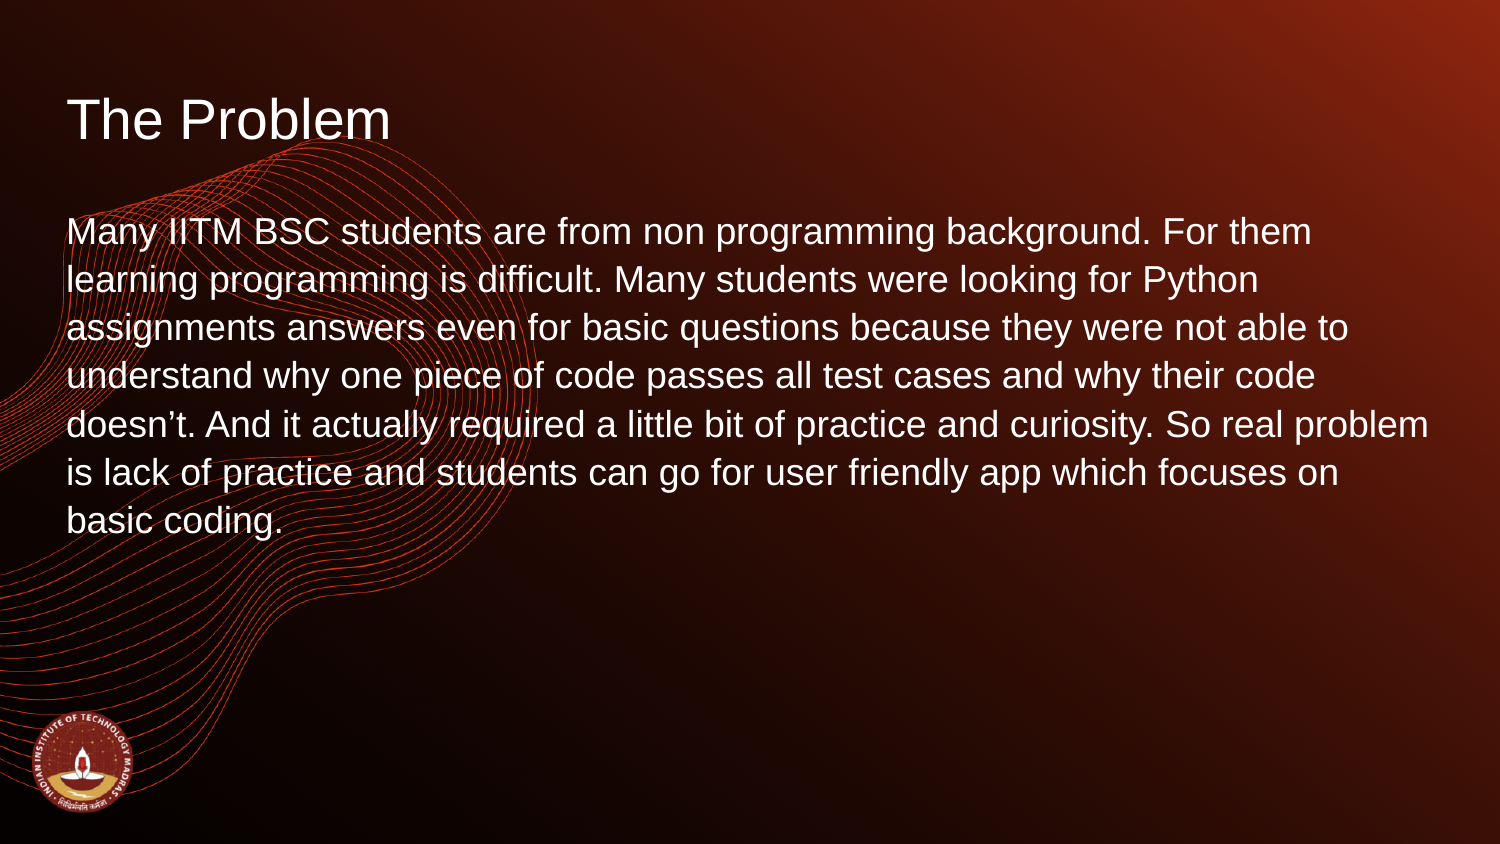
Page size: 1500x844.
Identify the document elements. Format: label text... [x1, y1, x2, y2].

list Many IITM BSC students are from non programming background. For them learning programming is difficult. Many students were looking for Python assignments answers even for basic questions because they were not able to understand why one piece of code passes all test cases and why their code doesn’t. And it actually required a little bit of practice and curiosity. So real problem is lack of practice and students can go for user friendly app which focuses on basic coding. [51, 189, 1449, 750]
picture [0, 0, 1500, 844]
title The Problem [51, 72, 1449, 167]
